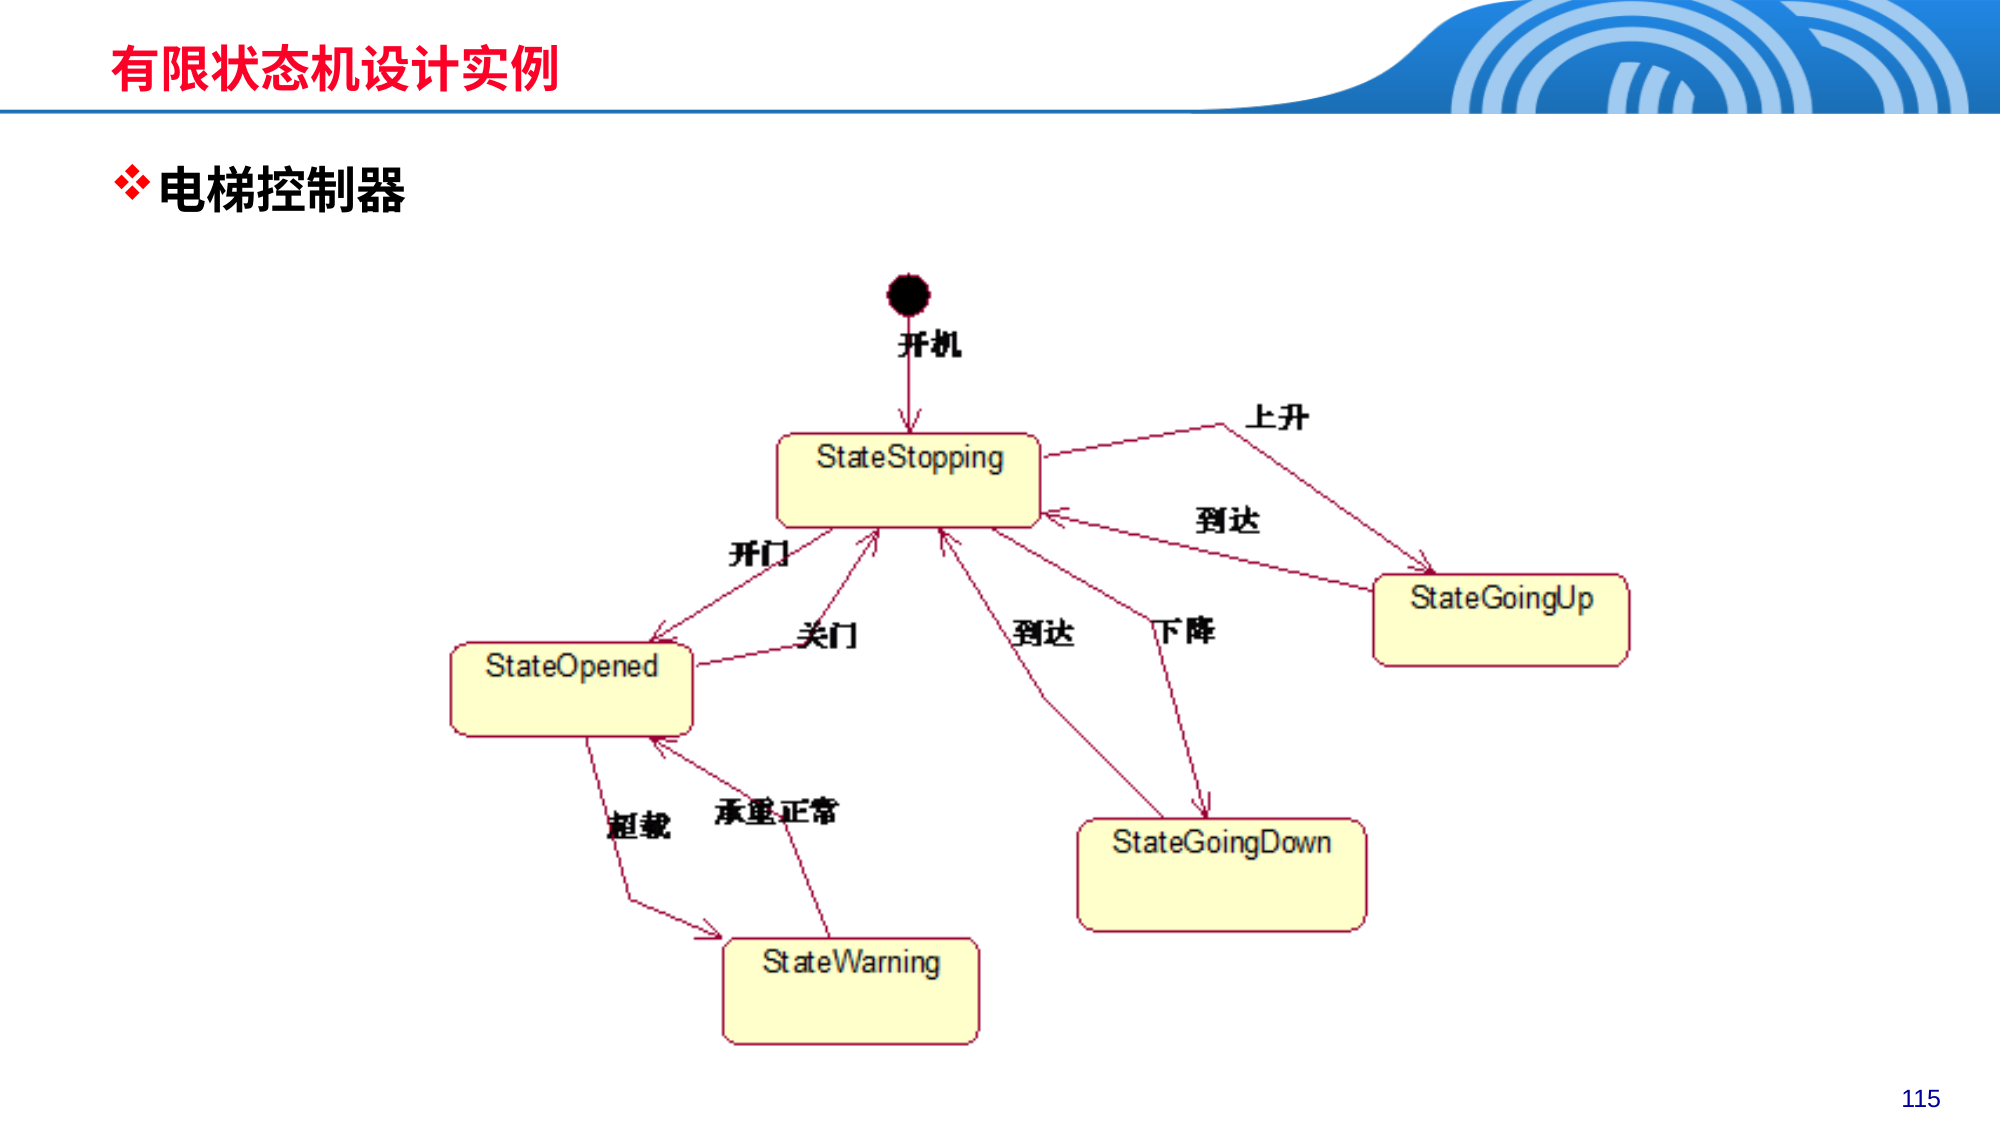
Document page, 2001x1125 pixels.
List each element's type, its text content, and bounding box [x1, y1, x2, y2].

list 电梯控制器 [99, 147, 1417, 224]
title 有限状态机设计实例 [99, 40, 1226, 103]
picture [0, 0, 2000, 114]
picture [387, 231, 1698, 1093]
